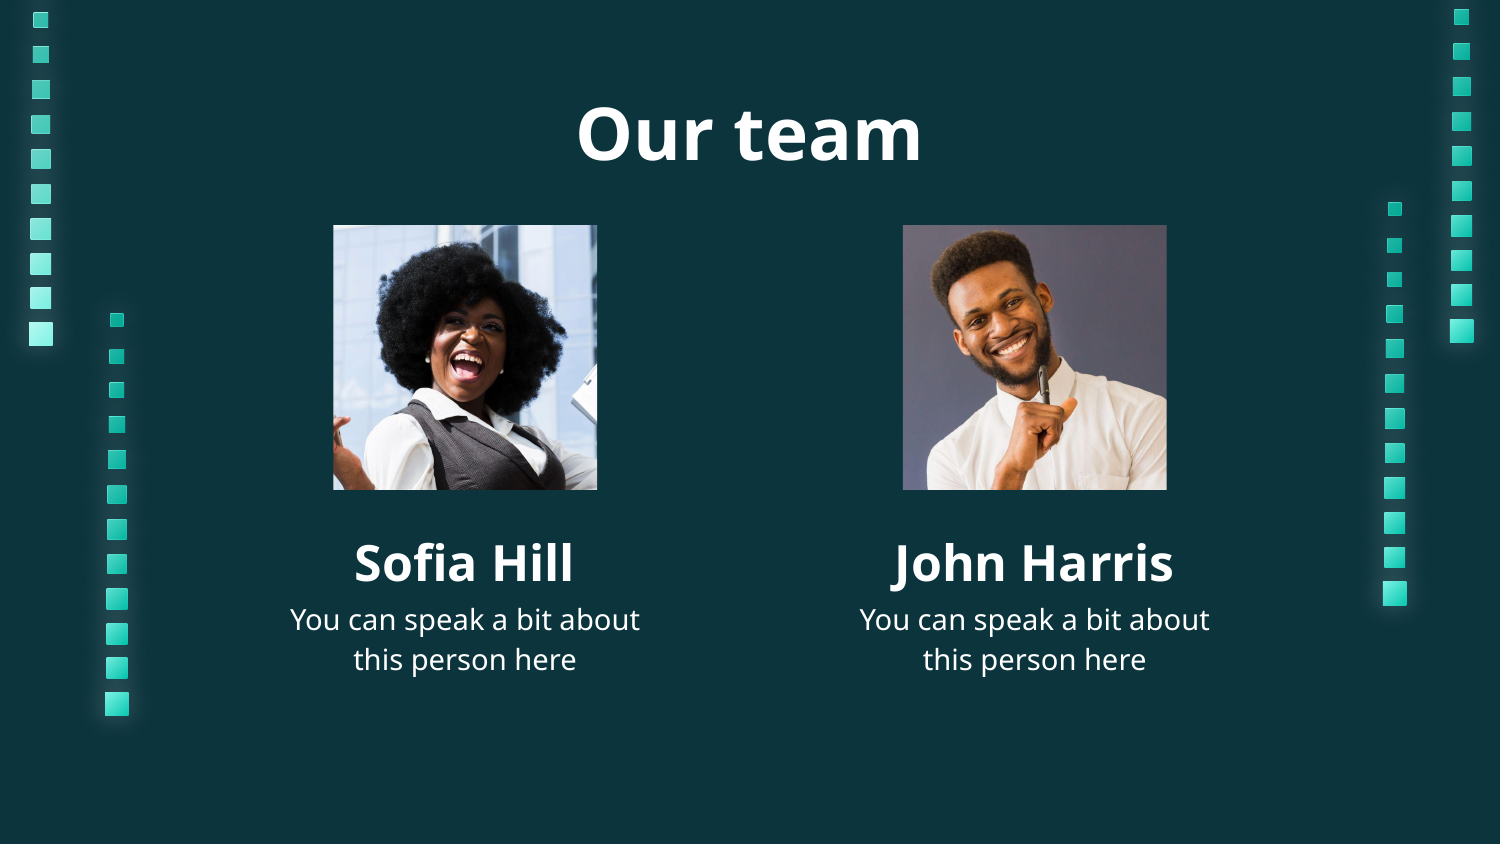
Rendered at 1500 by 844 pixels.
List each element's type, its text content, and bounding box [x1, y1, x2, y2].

subtitle John Harris [829, 512, 1241, 581]
title Our team [118, 72, 1382, 167]
subtitle You can speak a bit about this person here [259, 581, 671, 676]
subtitle Sofia Hill [259, 512, 671, 581]
subtitle You can speak a bit about this person here [829, 581, 1241, 676]
picture [902, 225, 1167, 490]
picture [333, 225, 598, 490]
